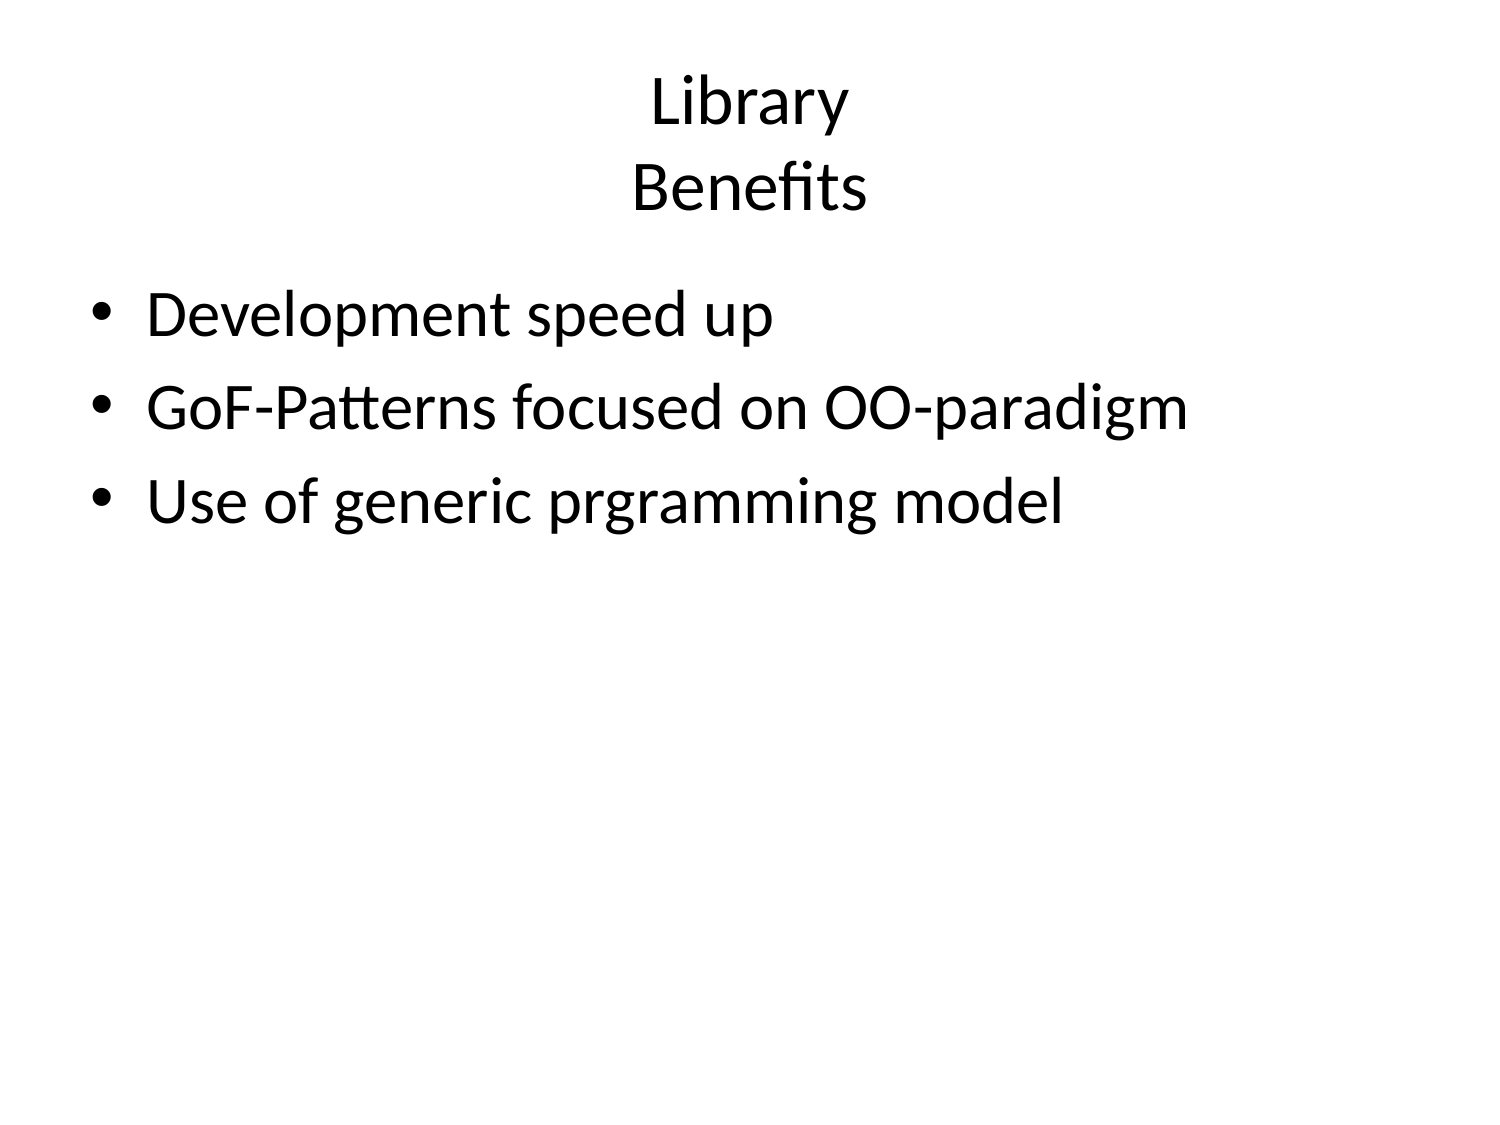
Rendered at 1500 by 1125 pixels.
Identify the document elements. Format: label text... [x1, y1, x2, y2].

list Development speed up GoF-Patterns focused on OO-paradigm Use of generic prgramming model [75, 262, 1425, 1005]
title Library Benefits [75, 45, 1425, 233]
